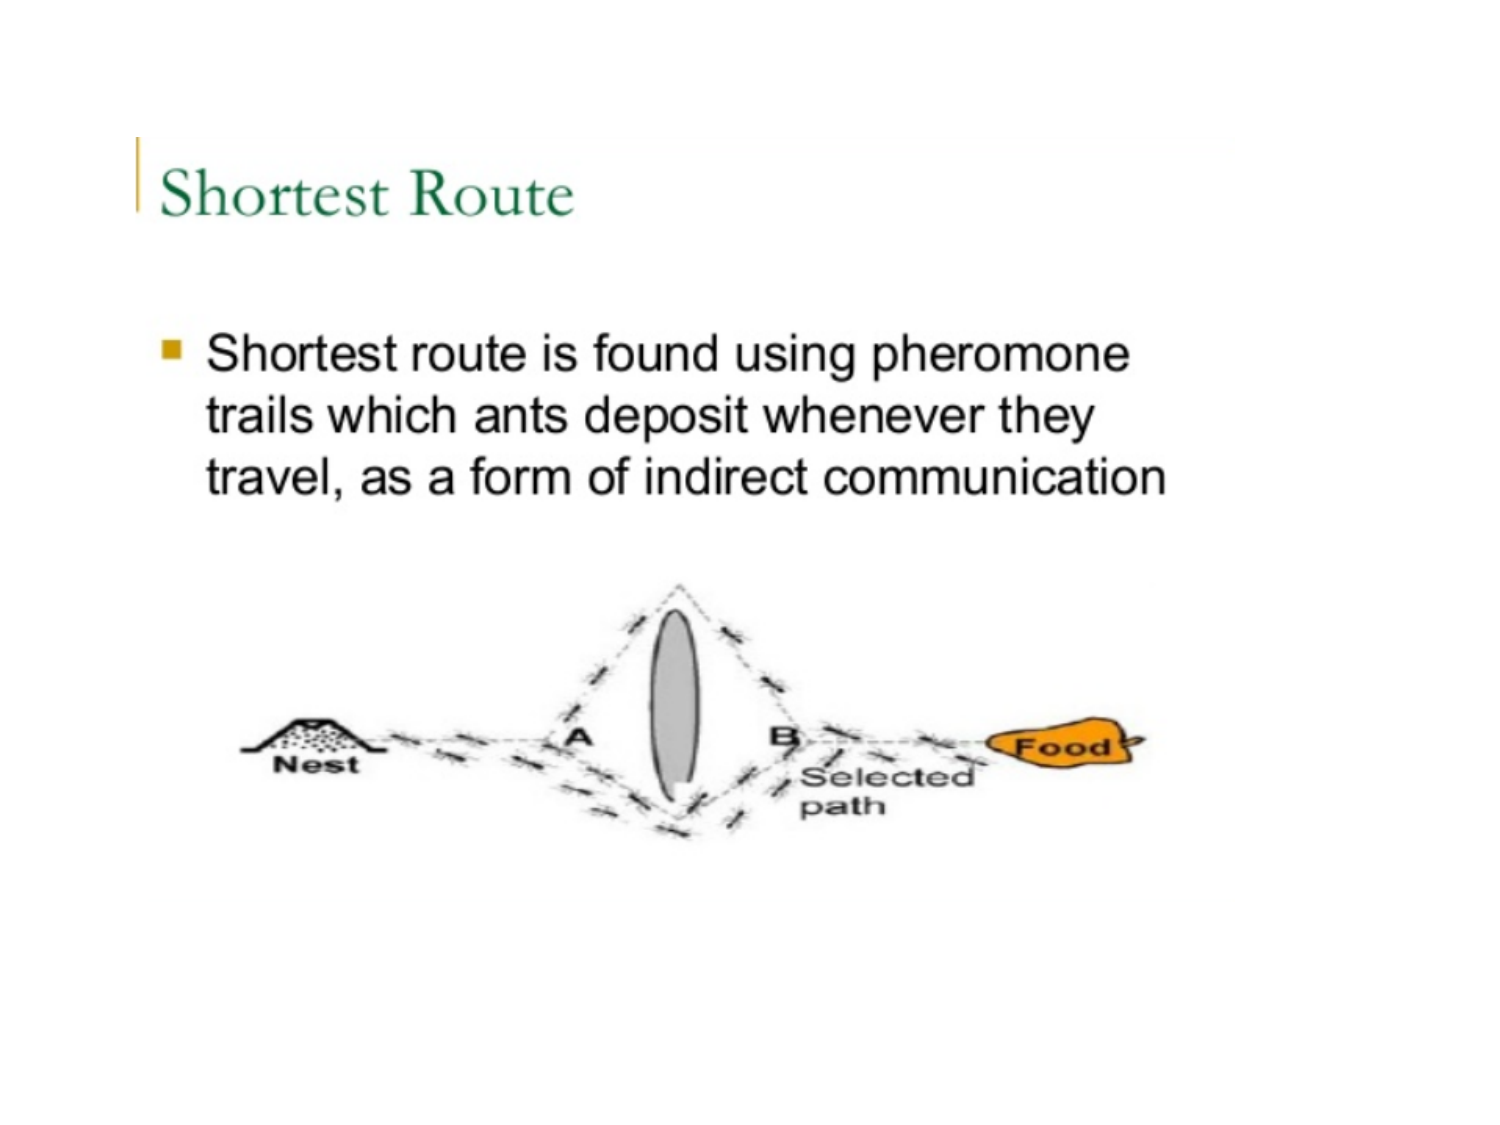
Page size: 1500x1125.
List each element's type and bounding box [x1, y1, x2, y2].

picture [135, 136, 1235, 902]
